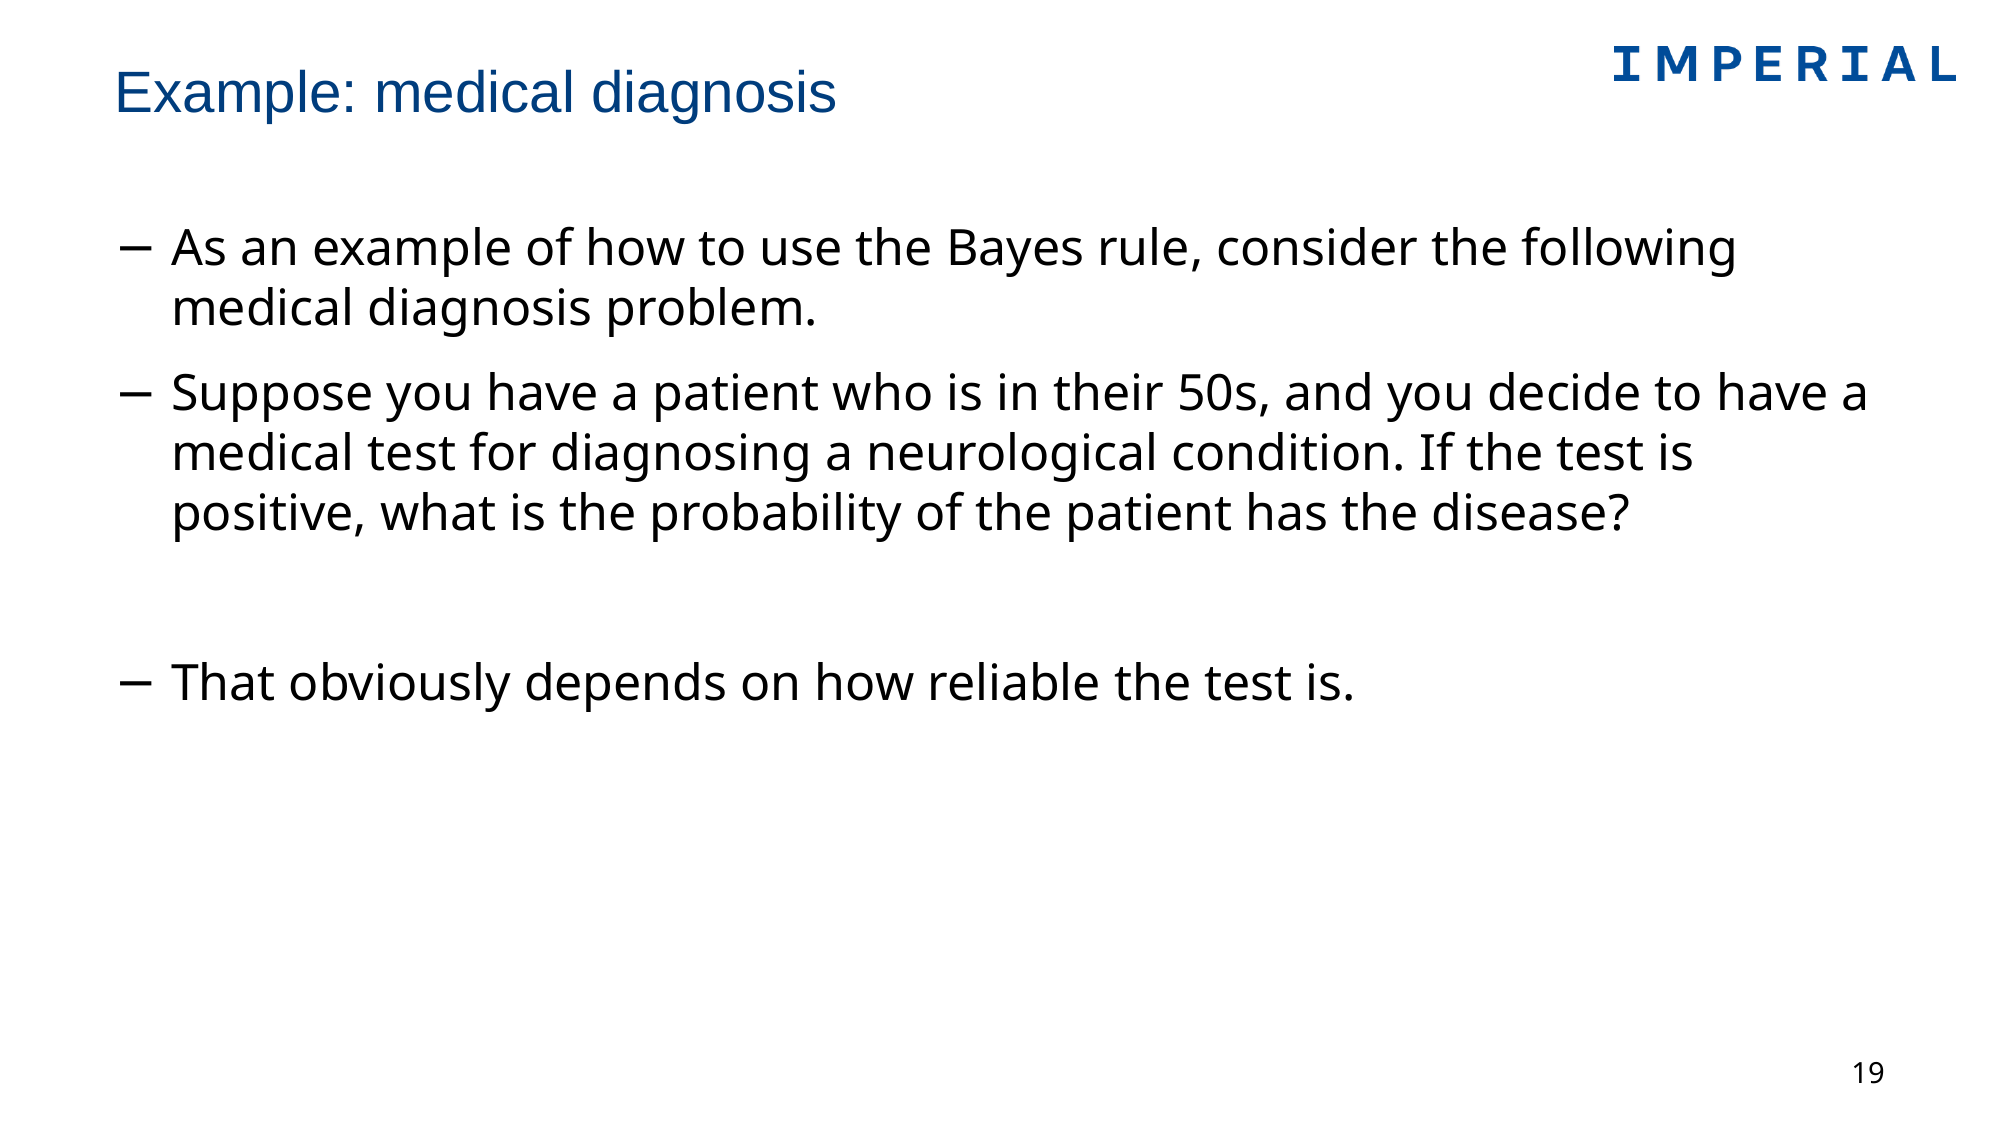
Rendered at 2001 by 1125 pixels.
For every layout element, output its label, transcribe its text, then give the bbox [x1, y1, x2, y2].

title Example: medical diagnosis [99, 0, 1900, 184]
list As an example of how to use the Bayes rule, consider the following medical diagnosis problem. Suppose you have a patient who is in their 50s, and you decide to have a medical test for diagnosing a neurological condition. If the test is positive, what is the probability of the patient has the disease? That obviously depends on how reliable the test is. [99, 208, 1900, 1024]
slide_number 19 [1433, 1046, 1901, 1103]
picture [1900, 46, 1956, 81]
